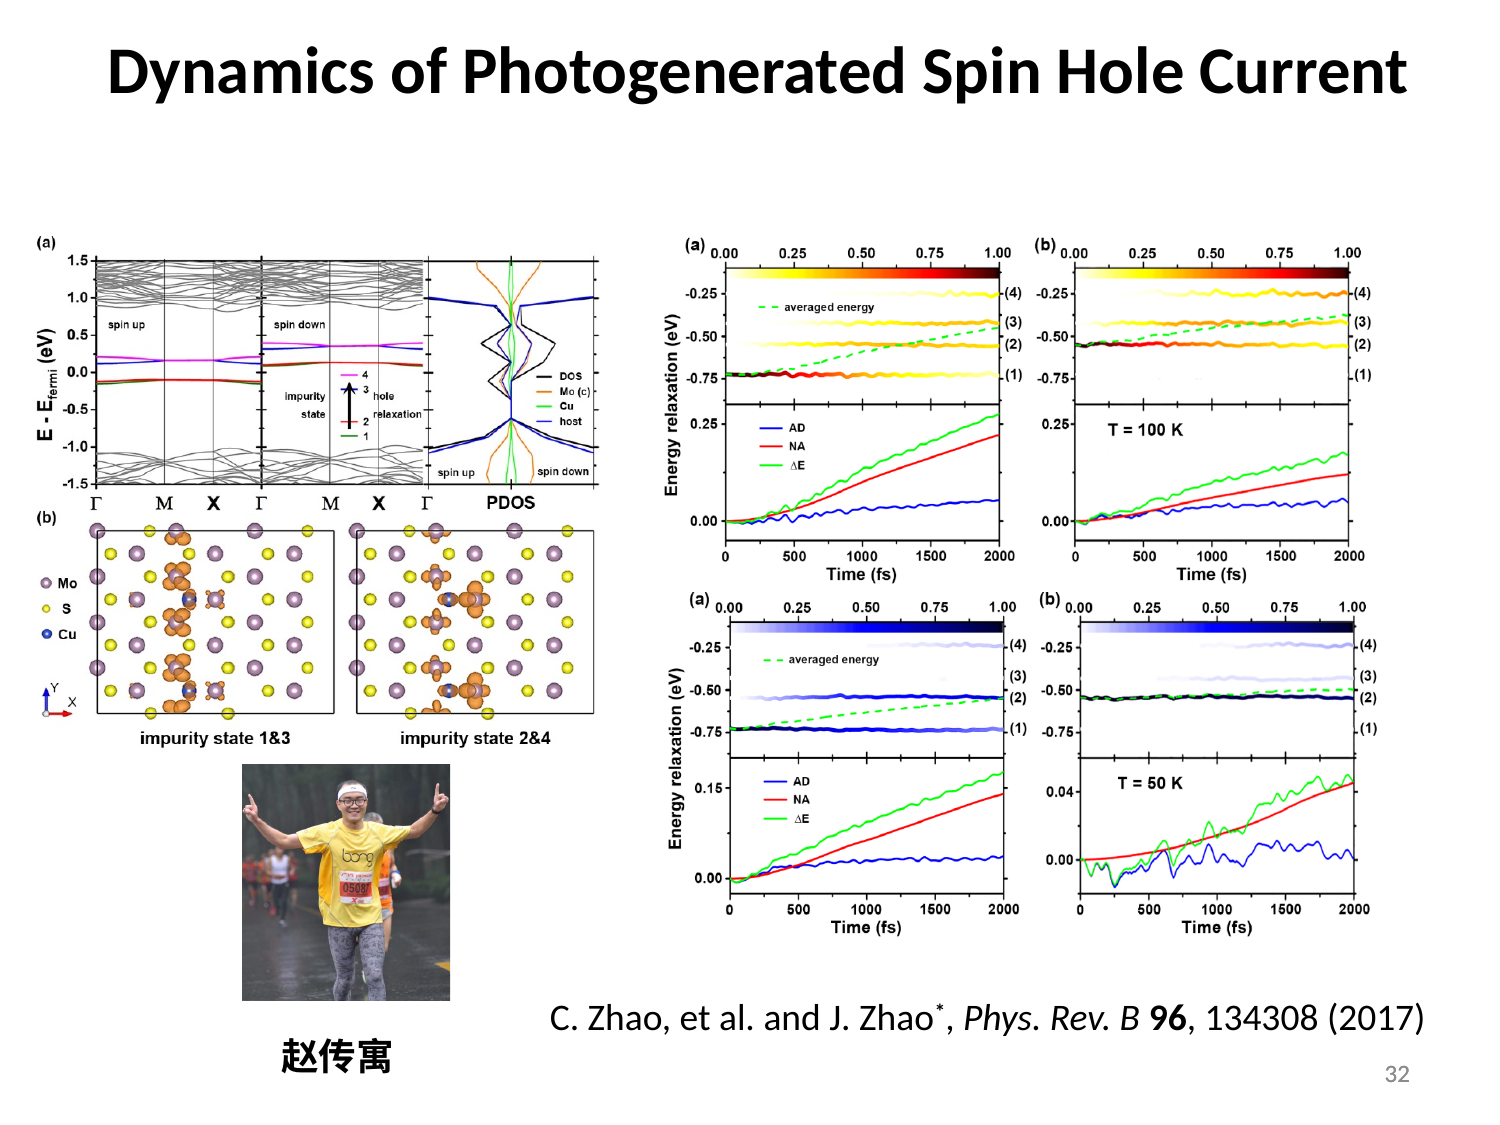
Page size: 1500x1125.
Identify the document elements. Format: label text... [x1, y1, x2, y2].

text_box C. Zhao, et al. and J. Zhao*, Phys. Rev. B 96, 134308 (2017) [525, 985, 1500, 1046]
text_box 32 [1074, 1046, 1425, 1103]
picture [29, 231, 621, 759]
text_box Dynamics of Photogenerated Spin Hole Current [0, 19, 1500, 115]
text_box 赵传寓 [266, 1025, 409, 1086]
picture [241, 764, 451, 1002]
picture [655, 231, 1386, 941]
